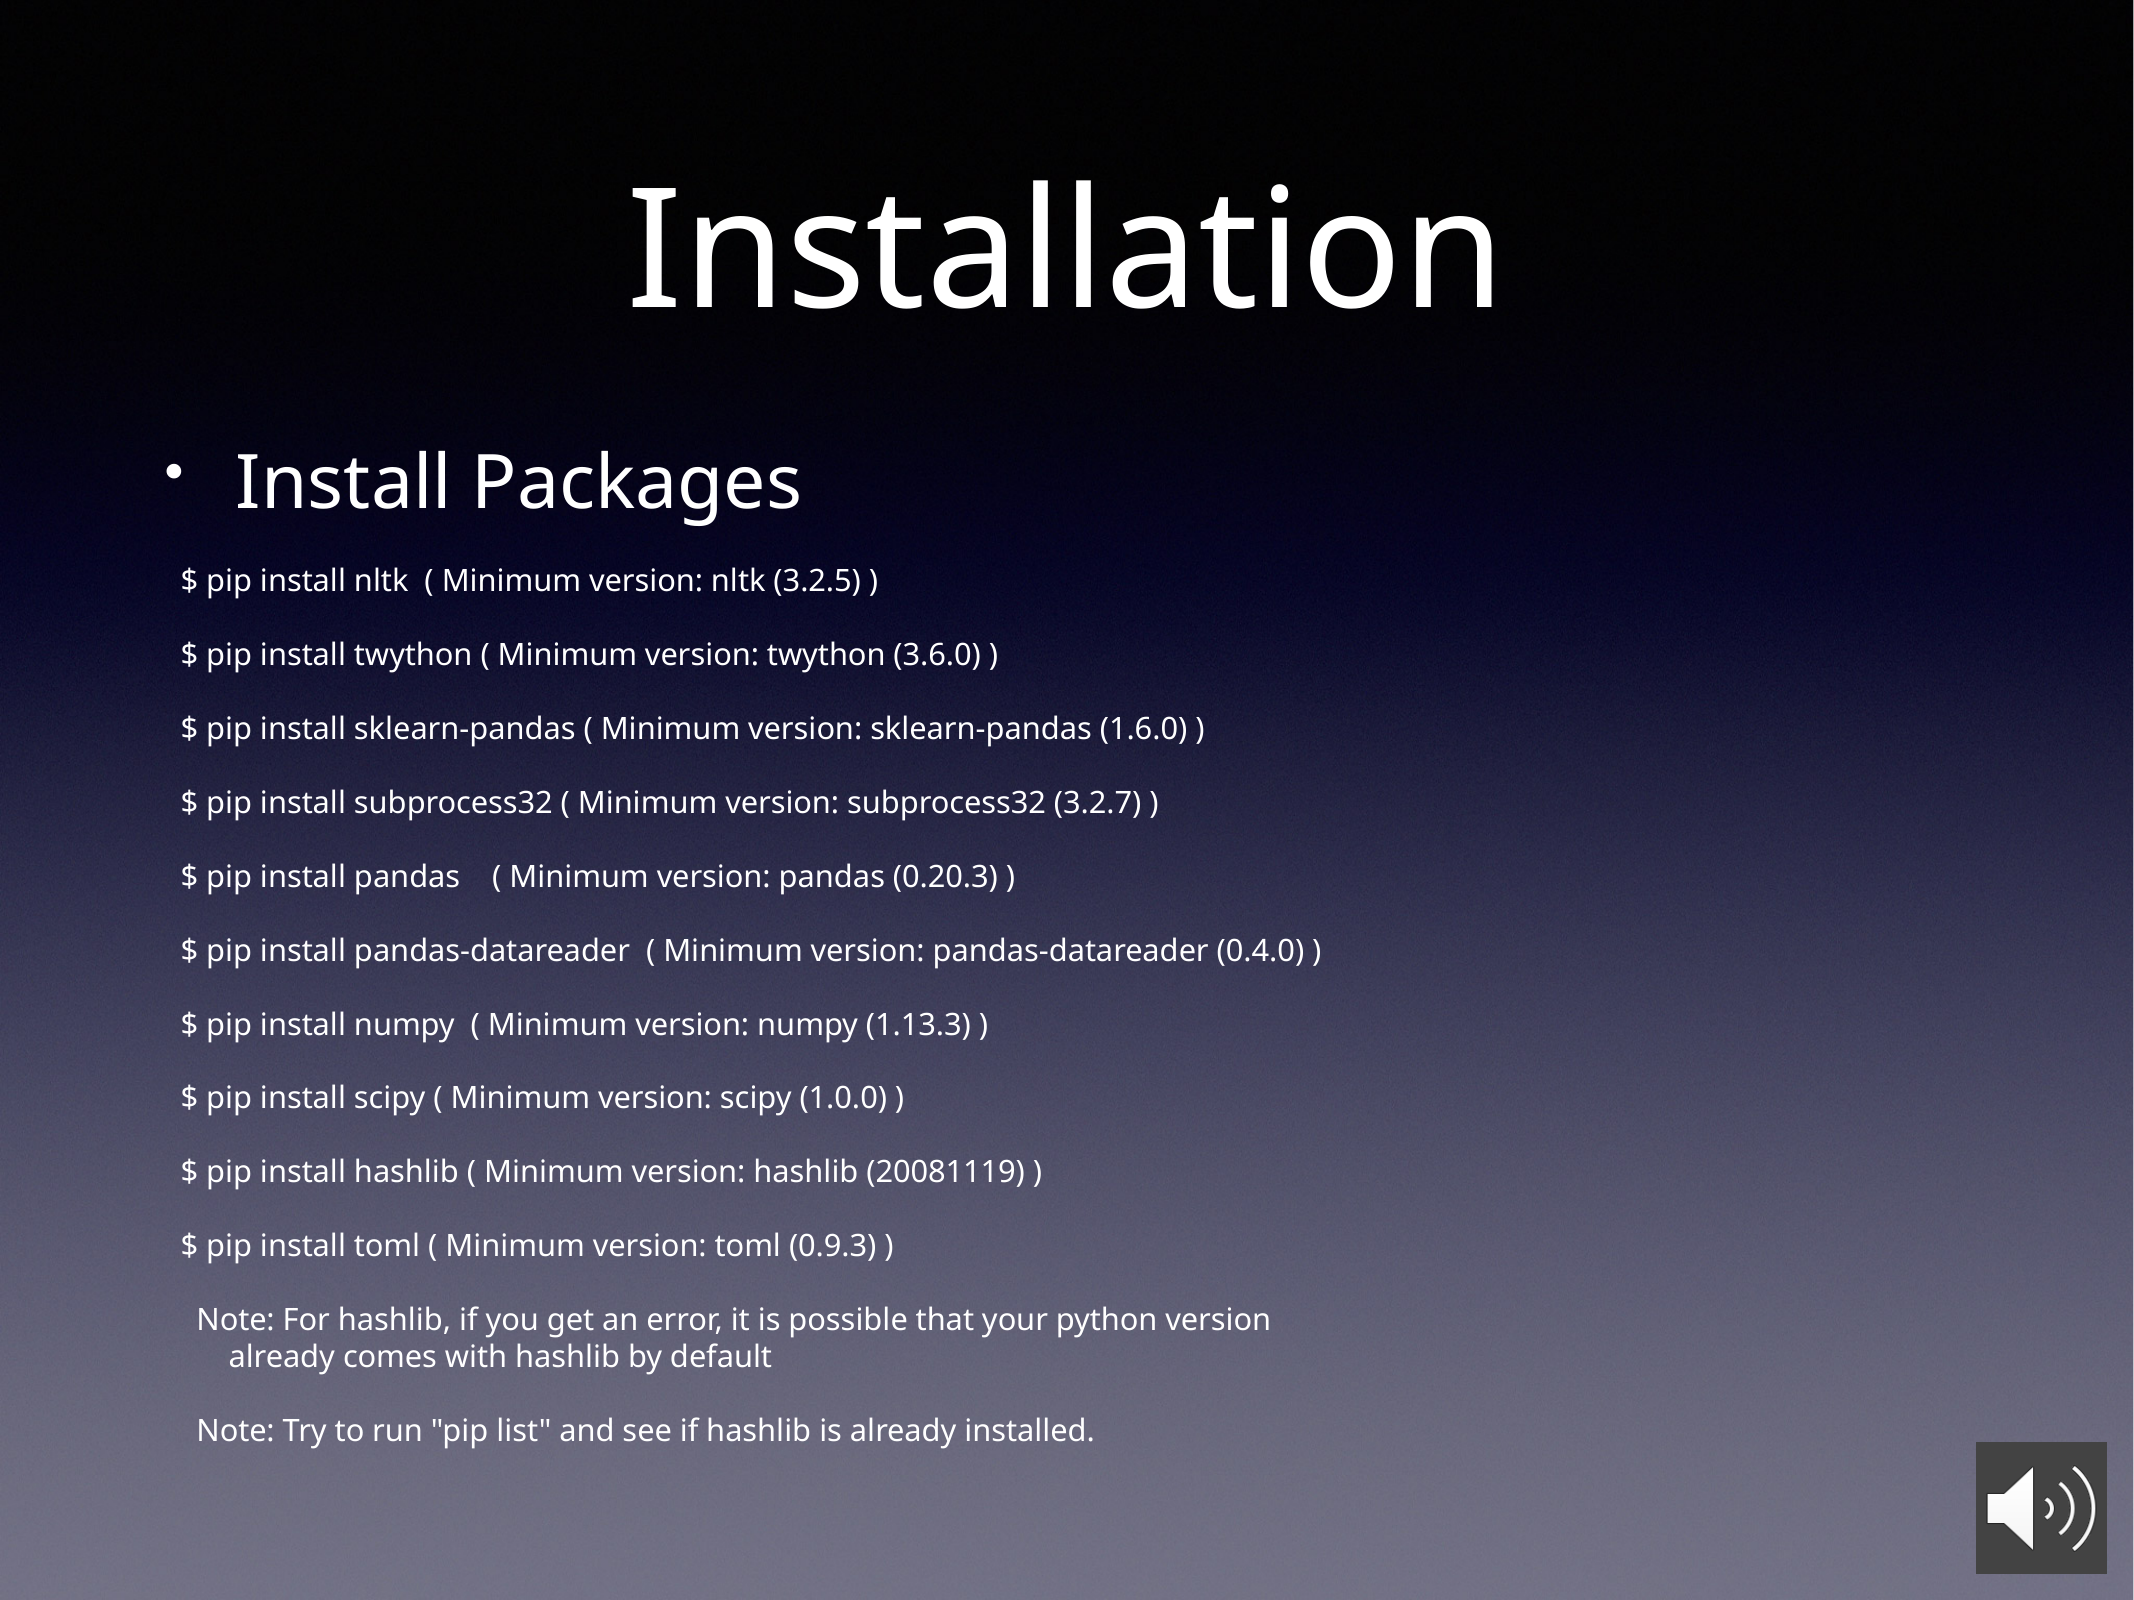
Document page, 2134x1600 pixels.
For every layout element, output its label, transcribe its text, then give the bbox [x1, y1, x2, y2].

list Install Packages $ pip install nltk ( Minimum version: nltk (3.2.5) ) $ pip install twython ( Minimum version: twython (3.6.0) ) $ pip install sklearn-pandas ( Minimum version: sklearn-pandas (1.6.0) ) $ pip install subprocess32 ( Minimum version: subprocess32 (3.2.7) ) $ pip install pandas ( Minimum version: pandas (0.20.3) ) $ pip install pandas-datareader ( Minimum version: pandas-datareader (0.4.0) ) $ pip install numpy ( Minimum version: numpy (1.13.3) ) $ pip install scipy ( Minimum version: scipy (1.0.0) ) $ pip install hashlib ( Minimum version: hashlib (20081119) ) $ pip install toml ( Minimum version: toml (0.9.3) ) Note: For hashlib, if you get an error, it is possible that your python version already comes with hashlib by default Note: Try to run "pip list" and see if hashlib is already installed. [155, 424, 1978, 1457]
picture [0, 0, 2134, 1600]
title Installation [155, 66, 1978, 416]
